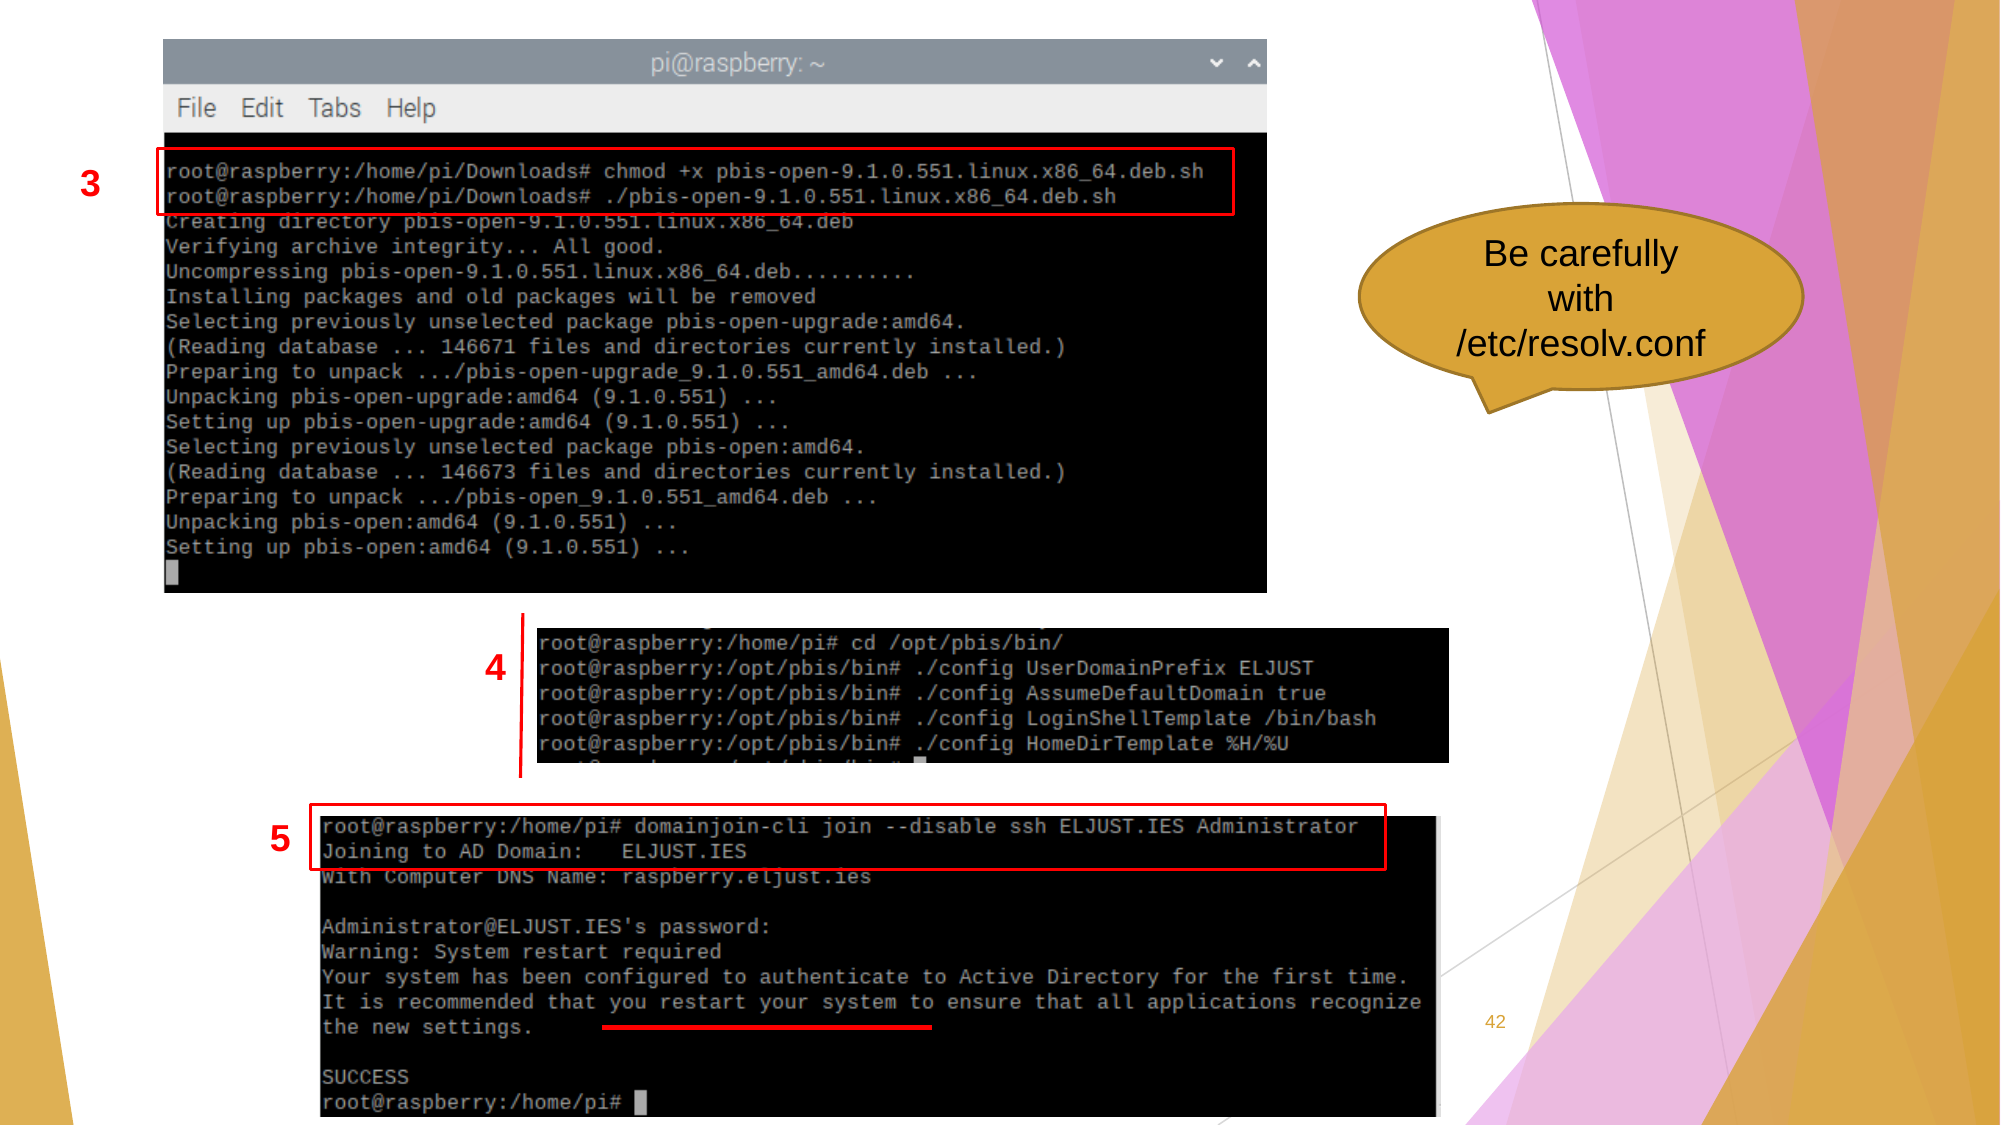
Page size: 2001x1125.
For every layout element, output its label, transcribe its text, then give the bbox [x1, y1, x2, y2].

text_box 4 [470, 628, 515, 704]
text_box 3 [64, 143, 158, 219]
slide_number ‹#› [1445, 991, 1522, 1051]
text_box [405, 804, 1386, 814]
text_box 4 [528, 628, 535, 704]
picture [537, 628, 1449, 763]
text_box 5 [254, 799, 405, 875]
text_box Be carefully with /etc/resolv.conf [1359, 203, 1804, 413]
picture [318, 816, 1442, 1117]
picture [163, 38, 1268, 593]
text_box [520, 612, 524, 779]
